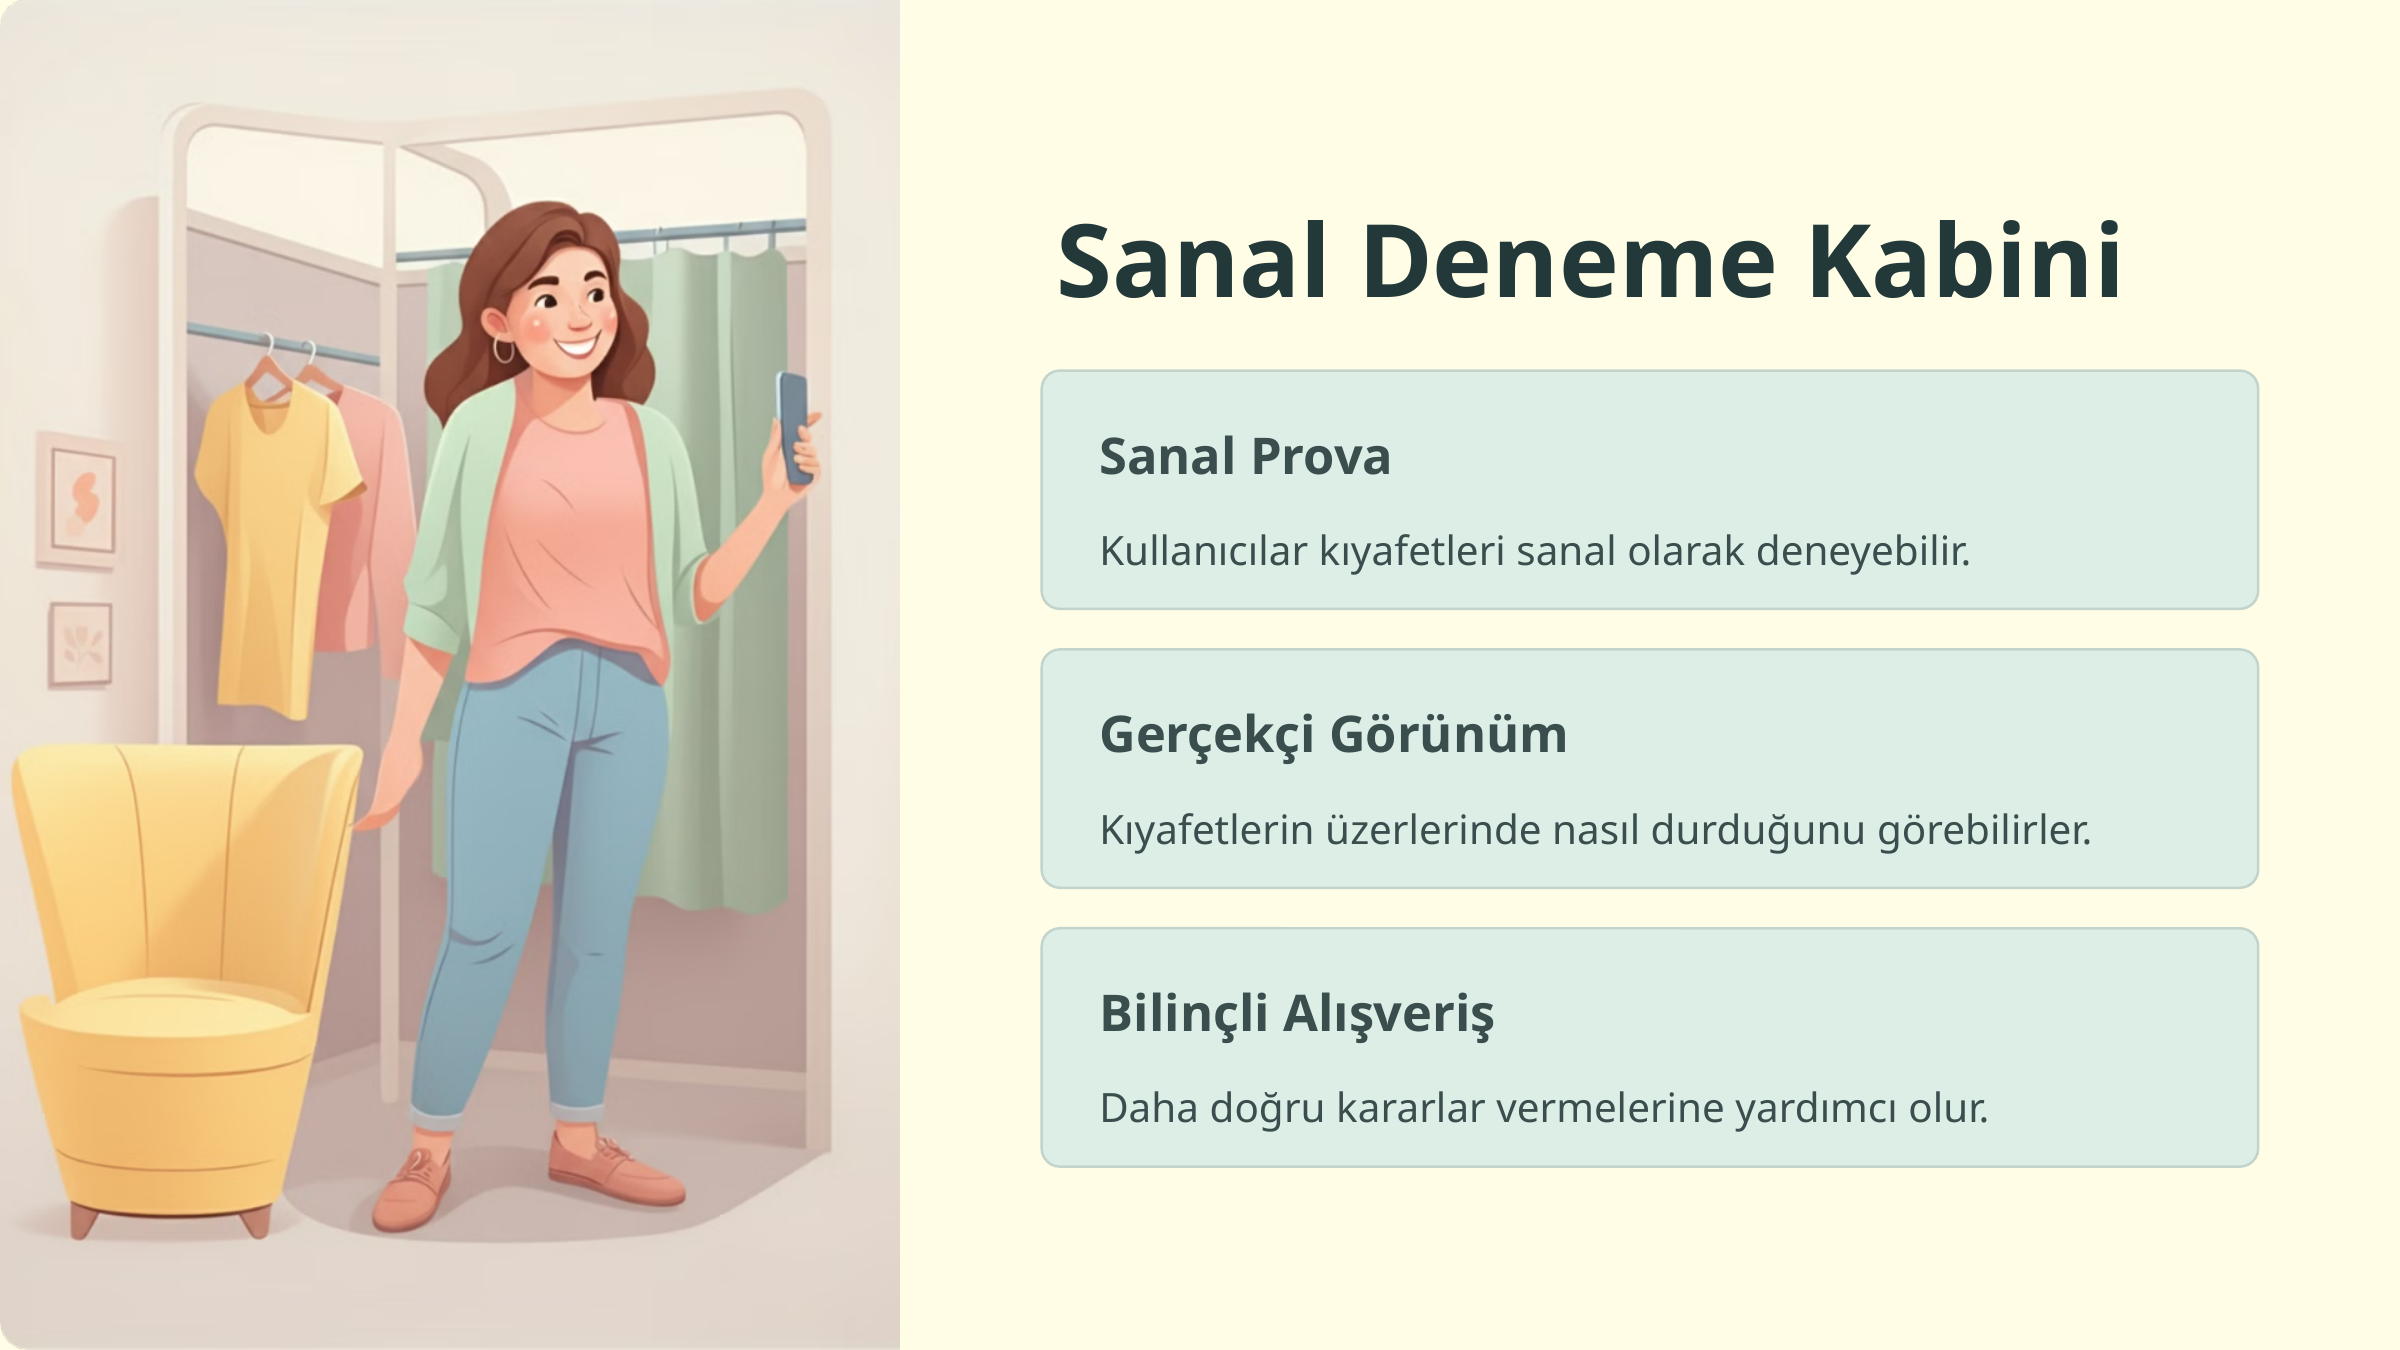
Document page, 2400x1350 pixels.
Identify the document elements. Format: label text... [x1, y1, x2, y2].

picture [0, 0, 900, 1350]
text_box Sanal Deneme Kabini [1041, 183, 2232, 310]
text_box Gerçekçi Görünüm [1084, 692, 1612, 756]
text_box Sanal Prova [1084, 413, 1591, 477]
text_box Kullanıcılar kıyafetleri sanal olarak deneyebilir. [1084, 501, 2216, 566]
text_box [1041, 370, 2259, 609]
text_box Kıyafetlerin üzerlerinde nasıl durduğunu görebilirler. [1084, 780, 2216, 845]
text_box [1041, 928, 2259, 1167]
text_box Daha doğru kararlar vermelerine yardımcı olur. [1084, 1058, 2216, 1124]
text_box Bilinçli Alışveriş [1084, 971, 1591, 1035]
text_box [900, 0, 2400, 1350]
text_box [1041, 649, 2259, 888]
